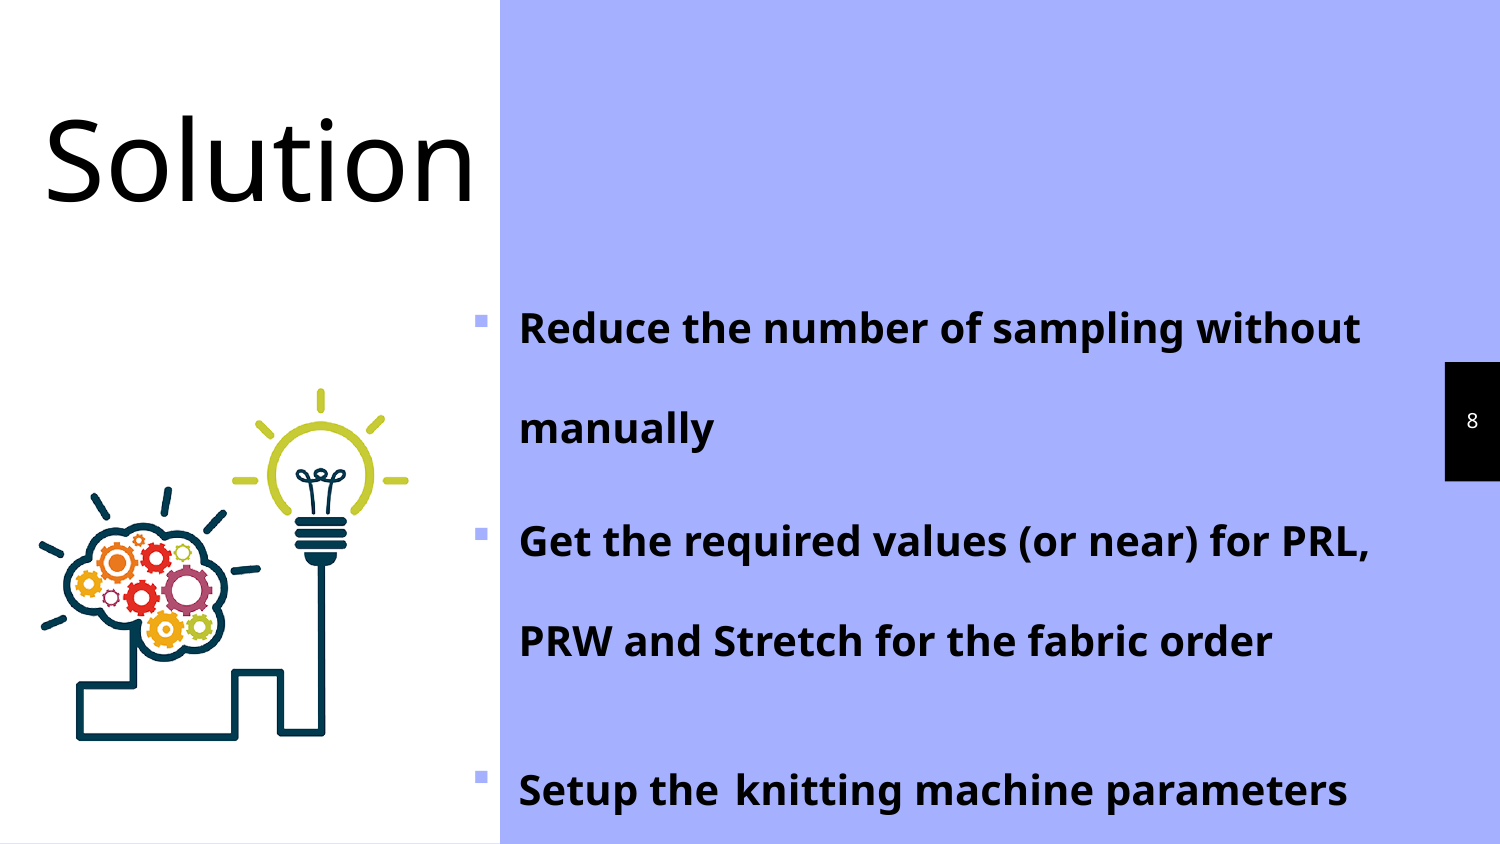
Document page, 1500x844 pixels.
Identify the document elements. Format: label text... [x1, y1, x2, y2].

picture [0, 384, 470, 747]
subtitle Reduce the number of sampling without manually Get the required values (or near) for PRL, PRW and Stretch for the fabric order Setup the knitting machine parameters correctly [456, 236, 1445, 747]
slide_number 8 [1445, 362, 1500, 482]
title Solution [28, 48, 958, 239]
